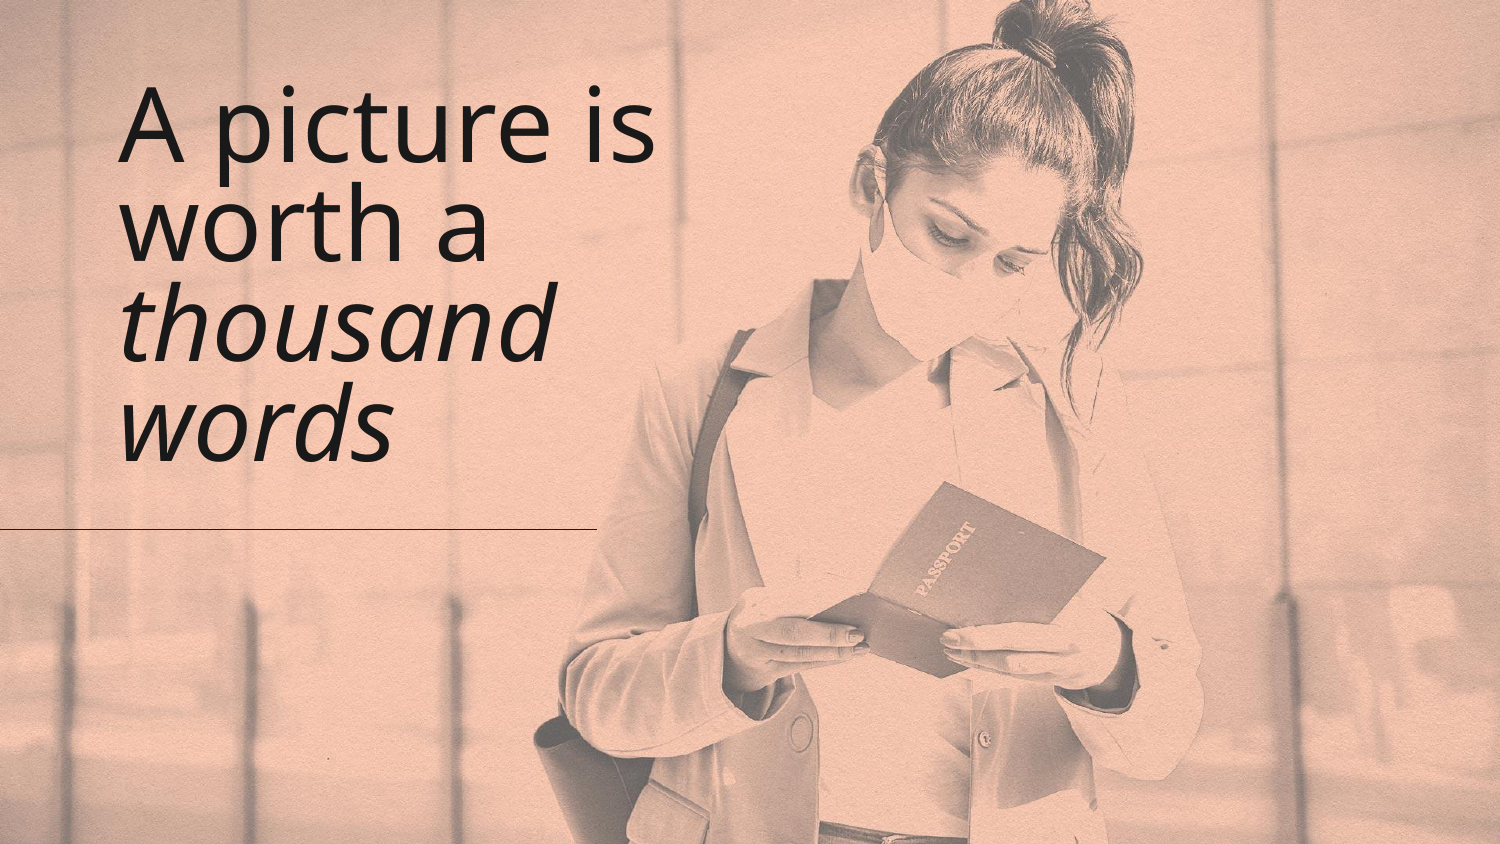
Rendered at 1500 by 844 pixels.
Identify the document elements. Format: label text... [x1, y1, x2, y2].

picture [0, 0, 1500, 844]
title A picture is worth a thousand words [118, 71, 673, 492]
